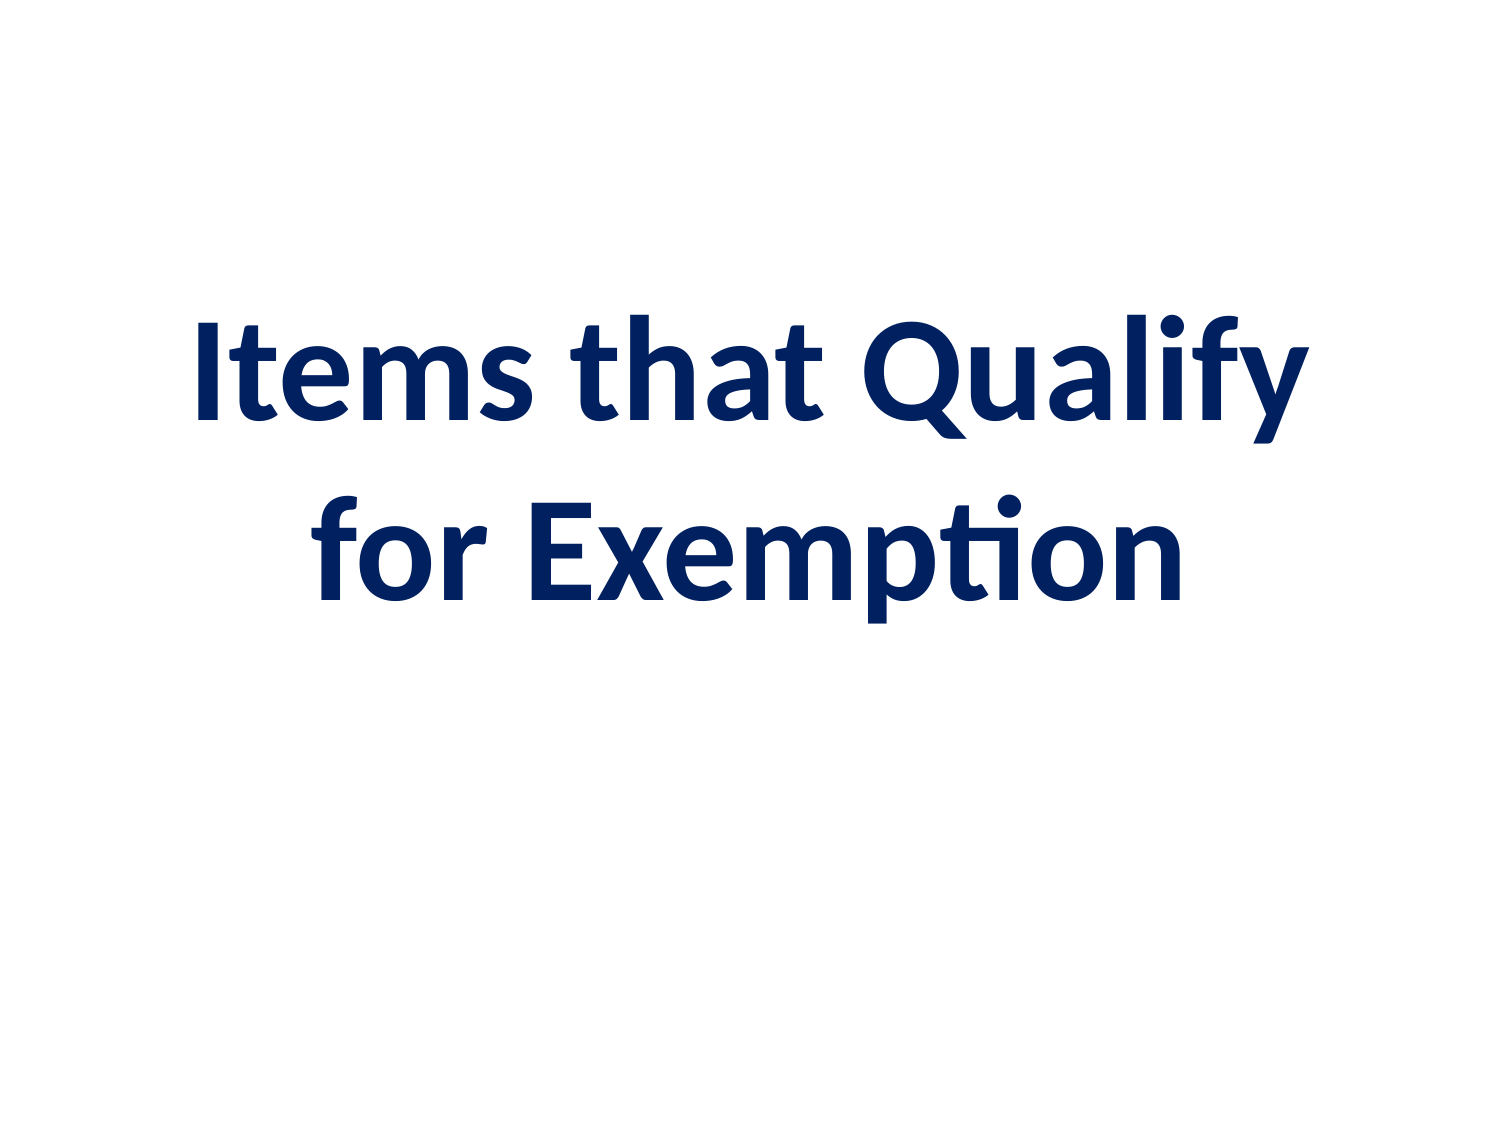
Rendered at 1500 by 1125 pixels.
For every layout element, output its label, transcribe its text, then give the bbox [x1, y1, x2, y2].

list Items that Qualify for Exemption [75, 262, 1425, 1005]
